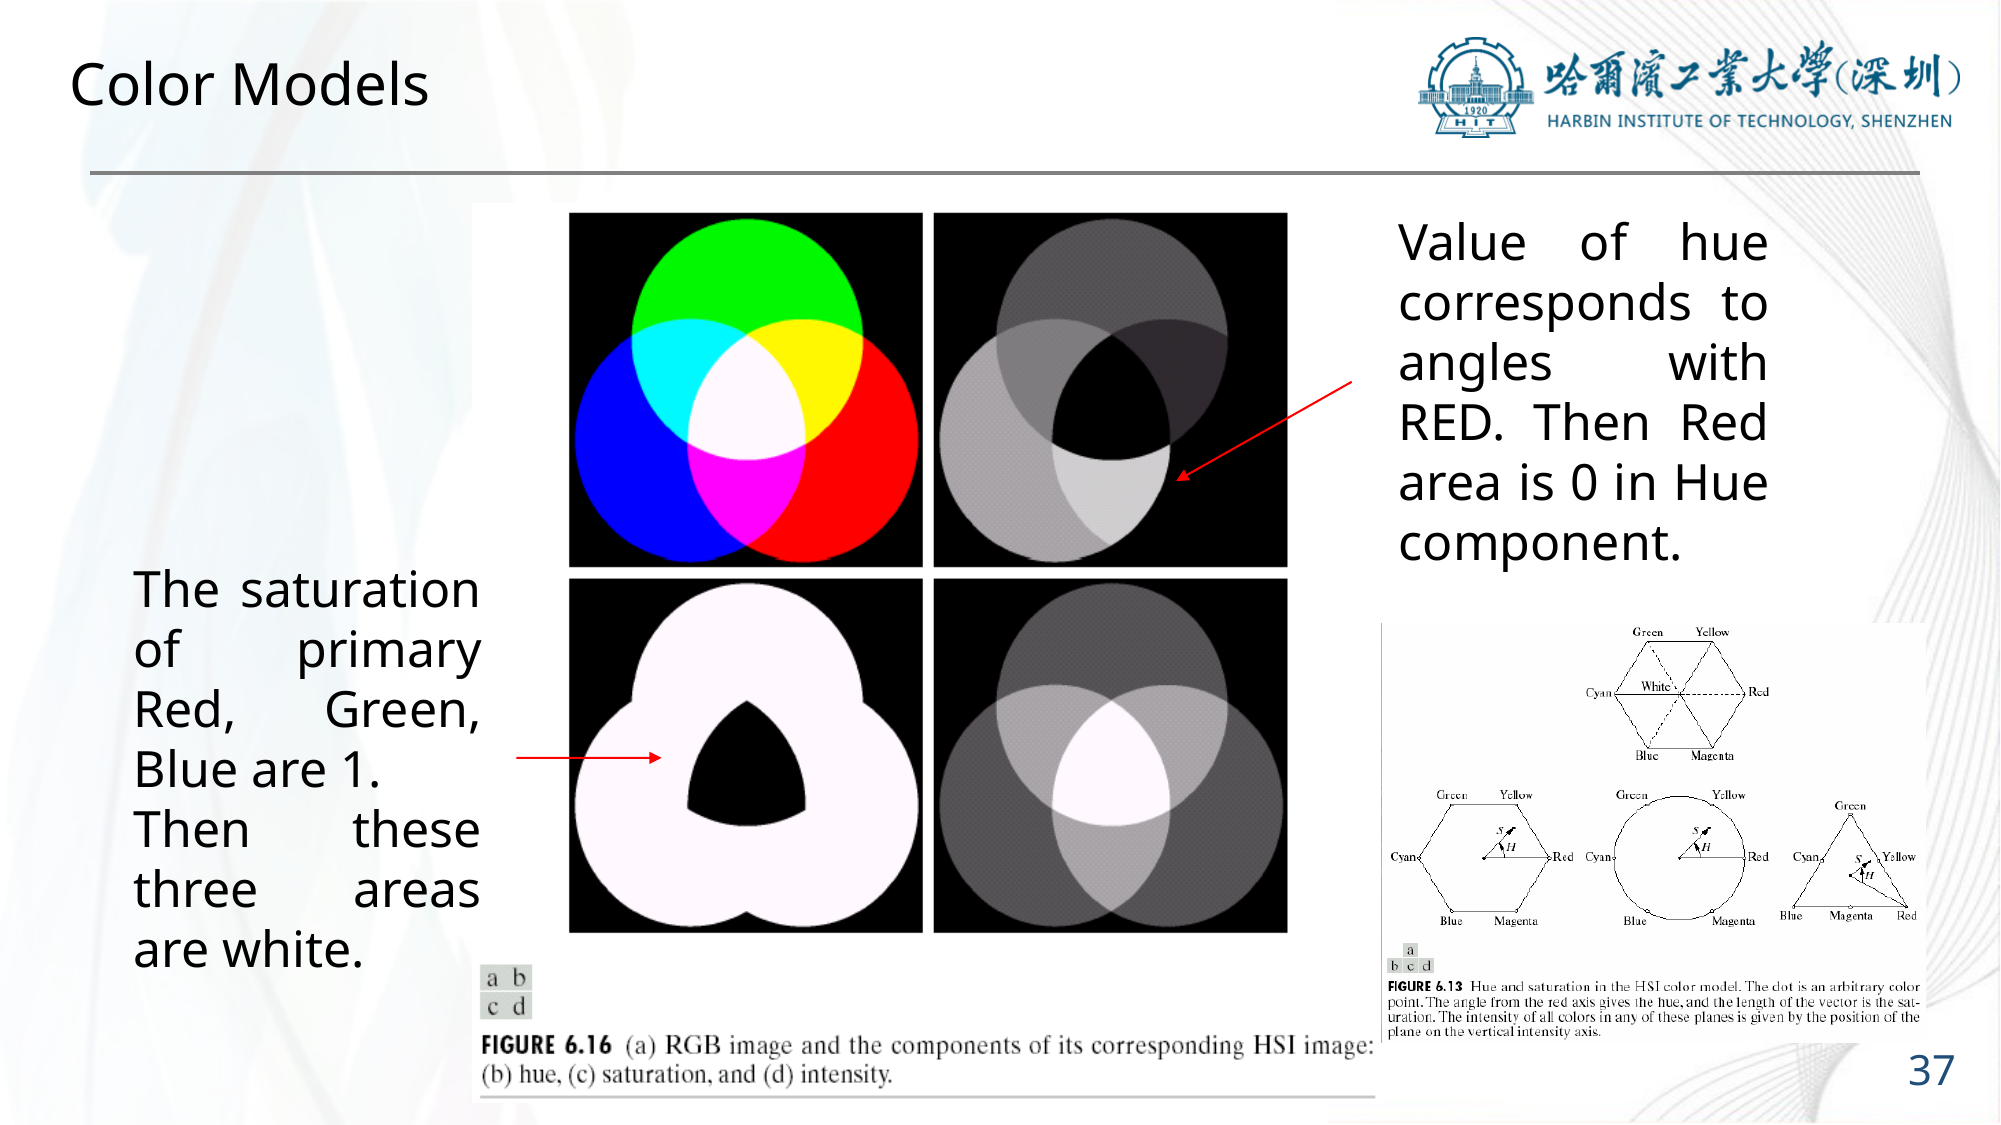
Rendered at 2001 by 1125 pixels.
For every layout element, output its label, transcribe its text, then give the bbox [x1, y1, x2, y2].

slide_number 37 [1521, 1042, 1972, 1103]
text_box The saturation of primary Red, Green, Blue are 1. Then these three areas are white. [119, 550, 471, 853]
title Color Models [54, 0, 1385, 174]
text_box Value of hue corresponds to angles with RED. Then Red area is 0 in Hue component. [1385, 203, 1785, 579]
picture [0, 0, 2001, 1125]
